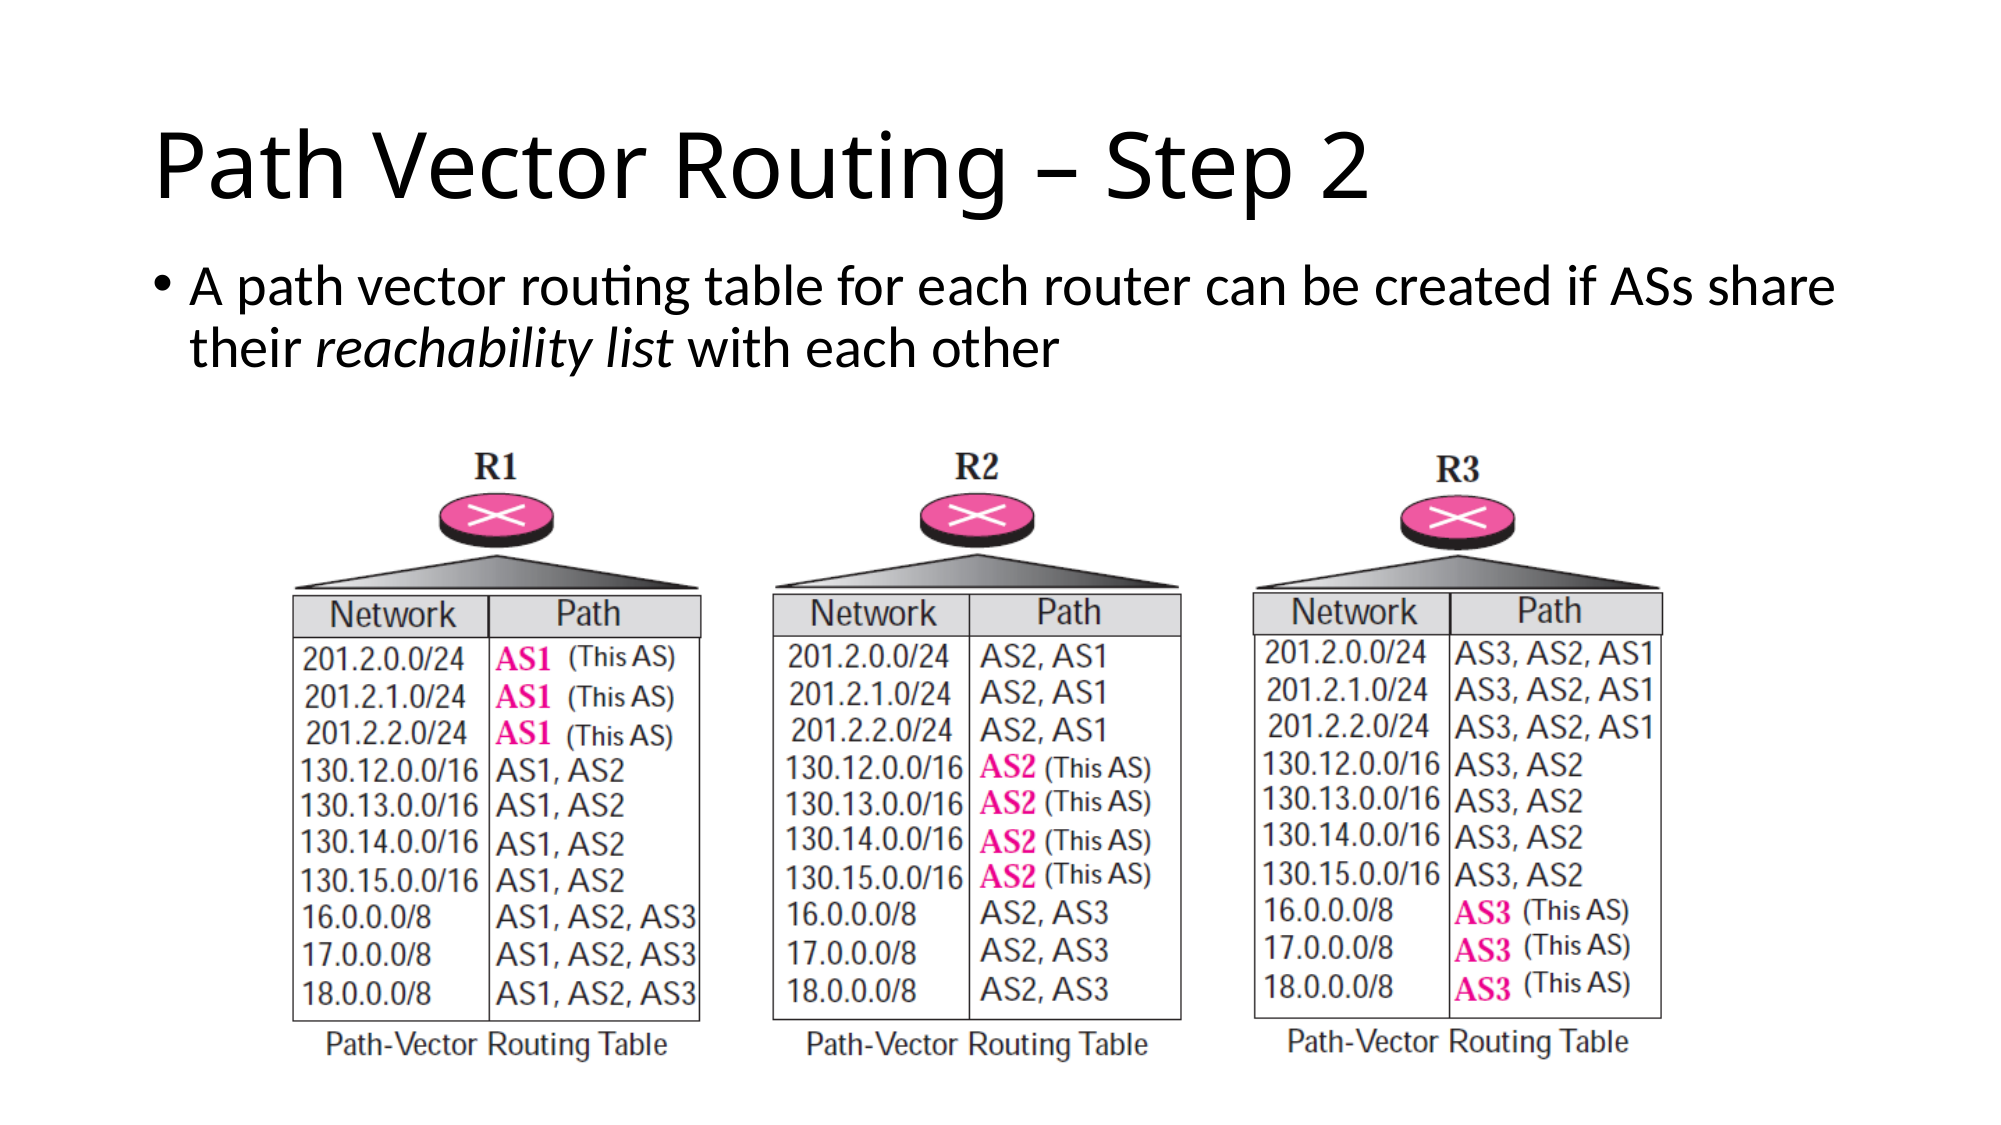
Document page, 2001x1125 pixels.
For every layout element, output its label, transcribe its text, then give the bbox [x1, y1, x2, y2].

list A path vector routing table for each router can be created if ASs share their reachability list with each other [137, 247, 1863, 961]
title Path Vector Routing – Step 2 [137, 59, 1863, 247]
picture [223, 439, 1694, 1079]
